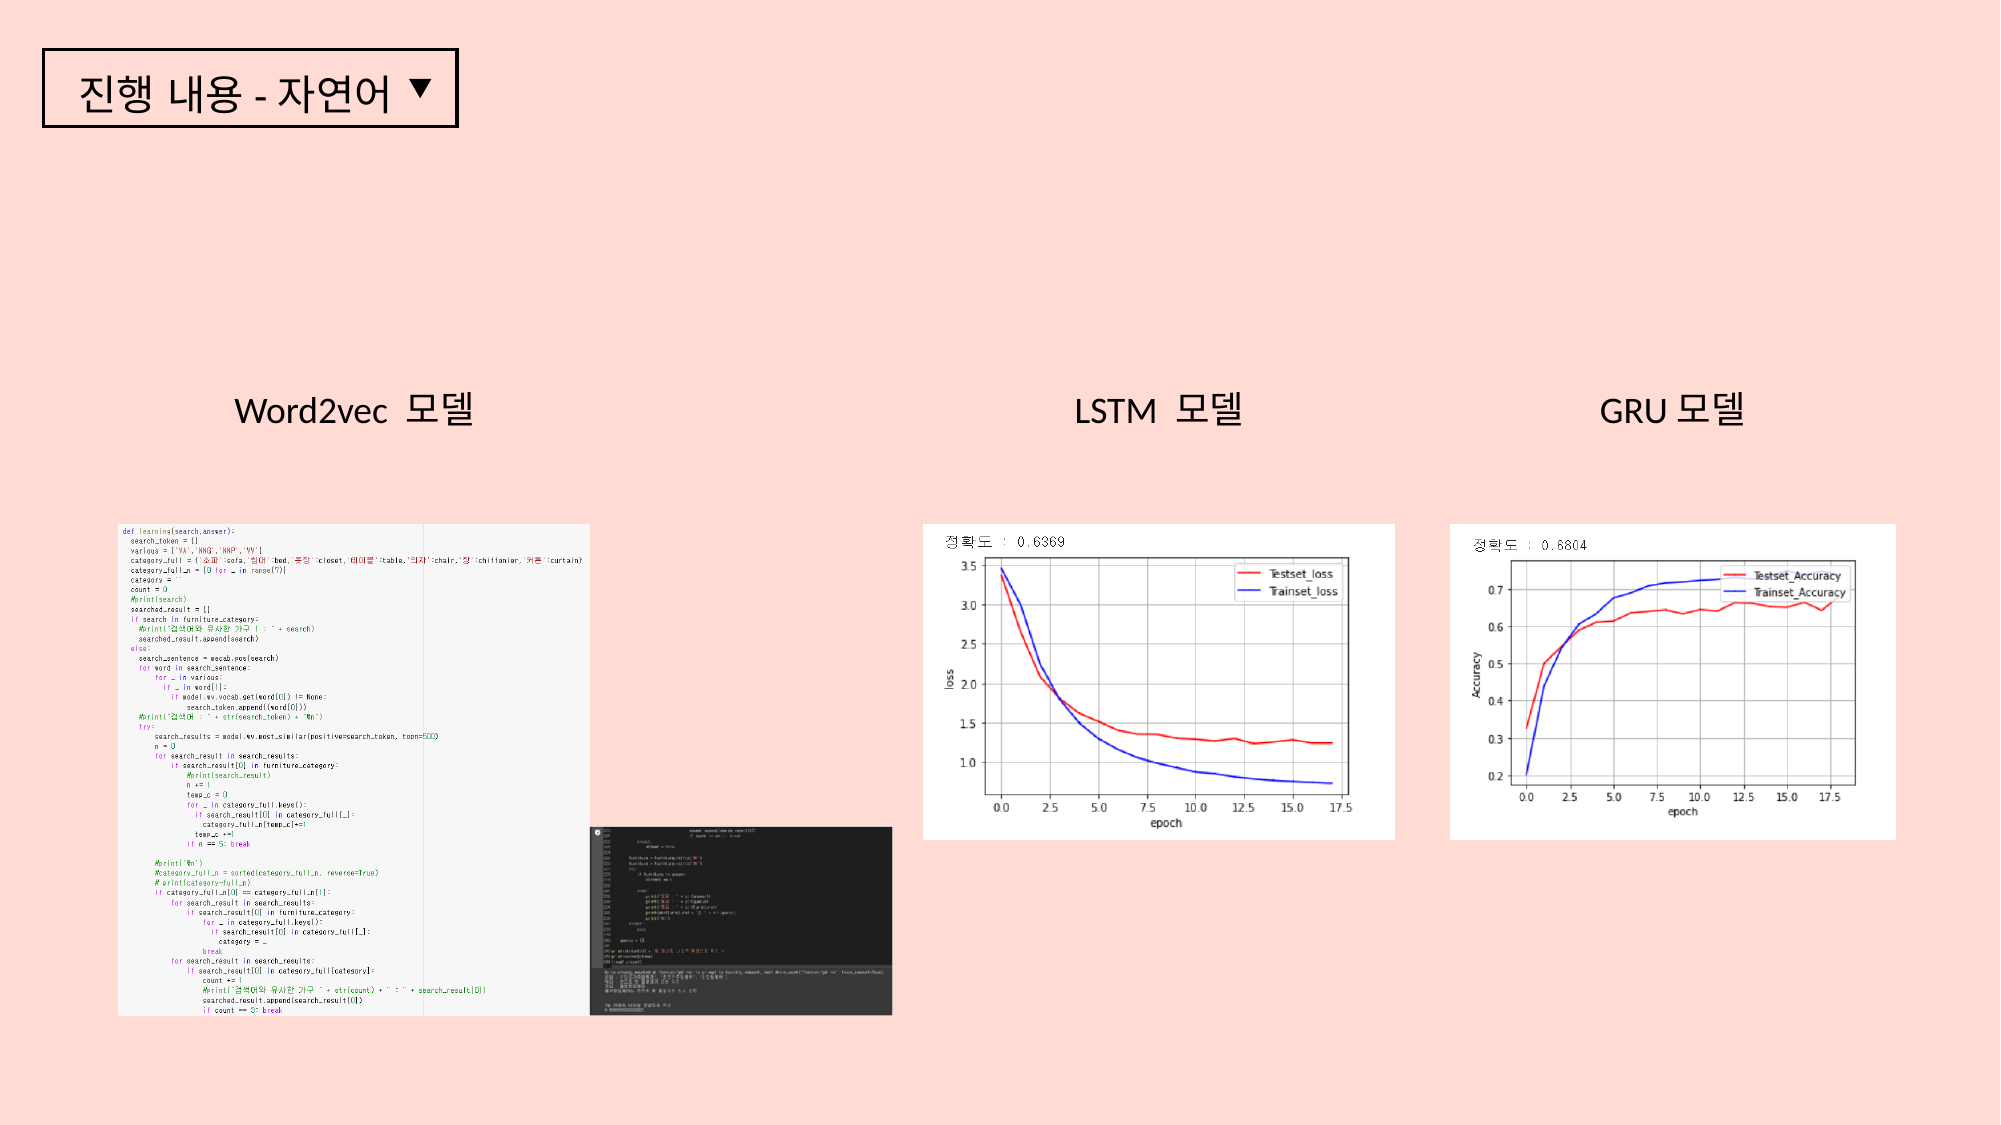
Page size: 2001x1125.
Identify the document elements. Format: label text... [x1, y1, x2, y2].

picture [118, 524, 893, 1016]
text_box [43, 49, 458, 127]
picture [923, 524, 1395, 840]
picture [1450, 524, 1896, 840]
text_box GRU모델 [1585, 378, 1761, 439]
text_box Word2vec 모델 [219, 378, 490, 439]
text_box LSTM 모델 [1059, 378, 1259, 439]
